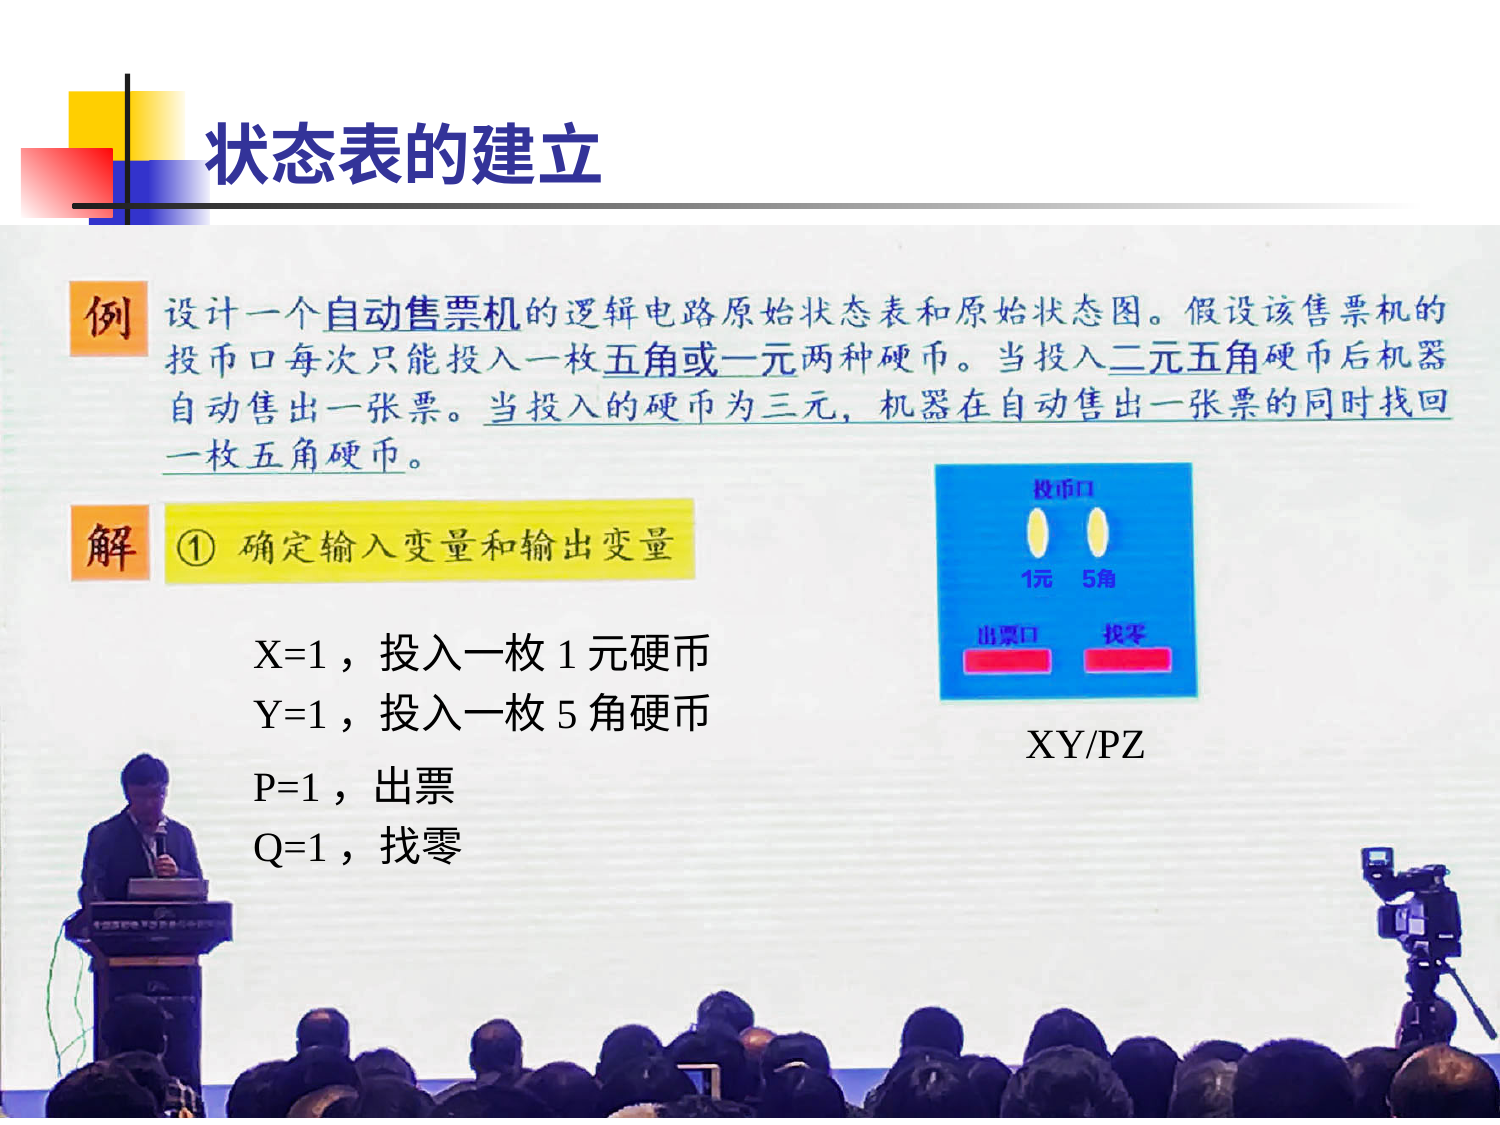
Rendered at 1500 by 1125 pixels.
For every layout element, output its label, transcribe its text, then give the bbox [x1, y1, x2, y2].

title 状态表的建立 [188, 12, 1468, 200]
picture [0, 225, 1500, 1118]
